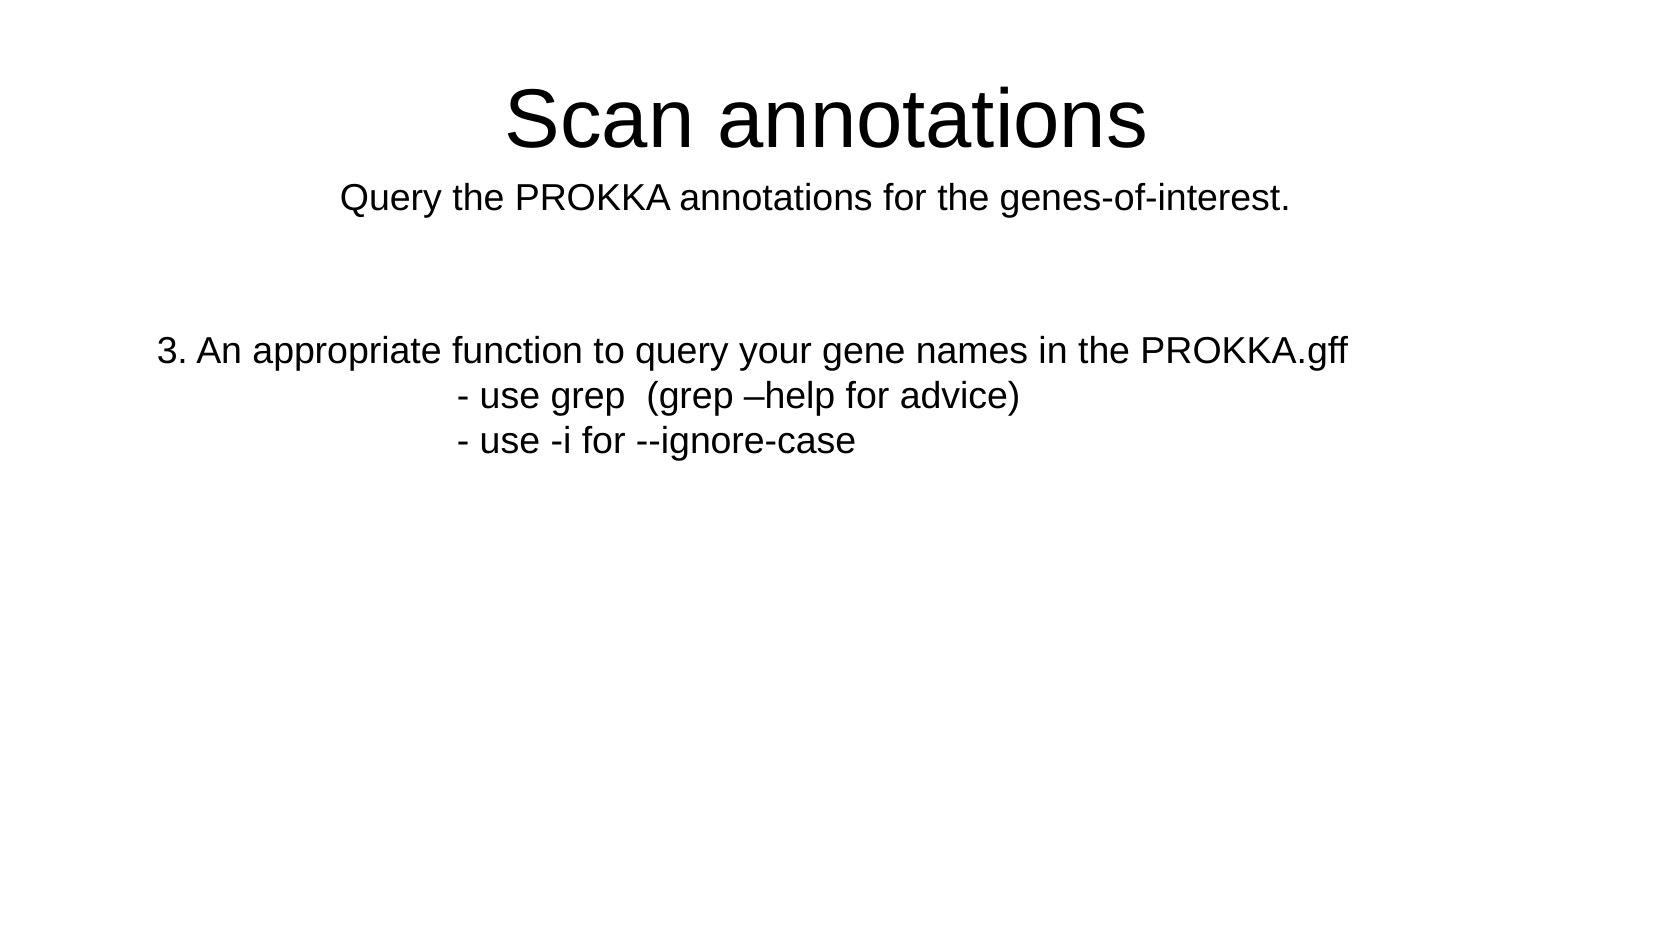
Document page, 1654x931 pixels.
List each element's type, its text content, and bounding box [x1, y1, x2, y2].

text_box Query the PROKKA annotations for the genes-of-interest. [325, 165, 1317, 223]
text_box 3. An appropriate function to query your gene names in the PROKKA.gff - use grep (grep –help for advice) - use -i for --ignore-case [142, 318, 1642, 460]
text_box Scan annotations [82, 36, 1571, 192]
